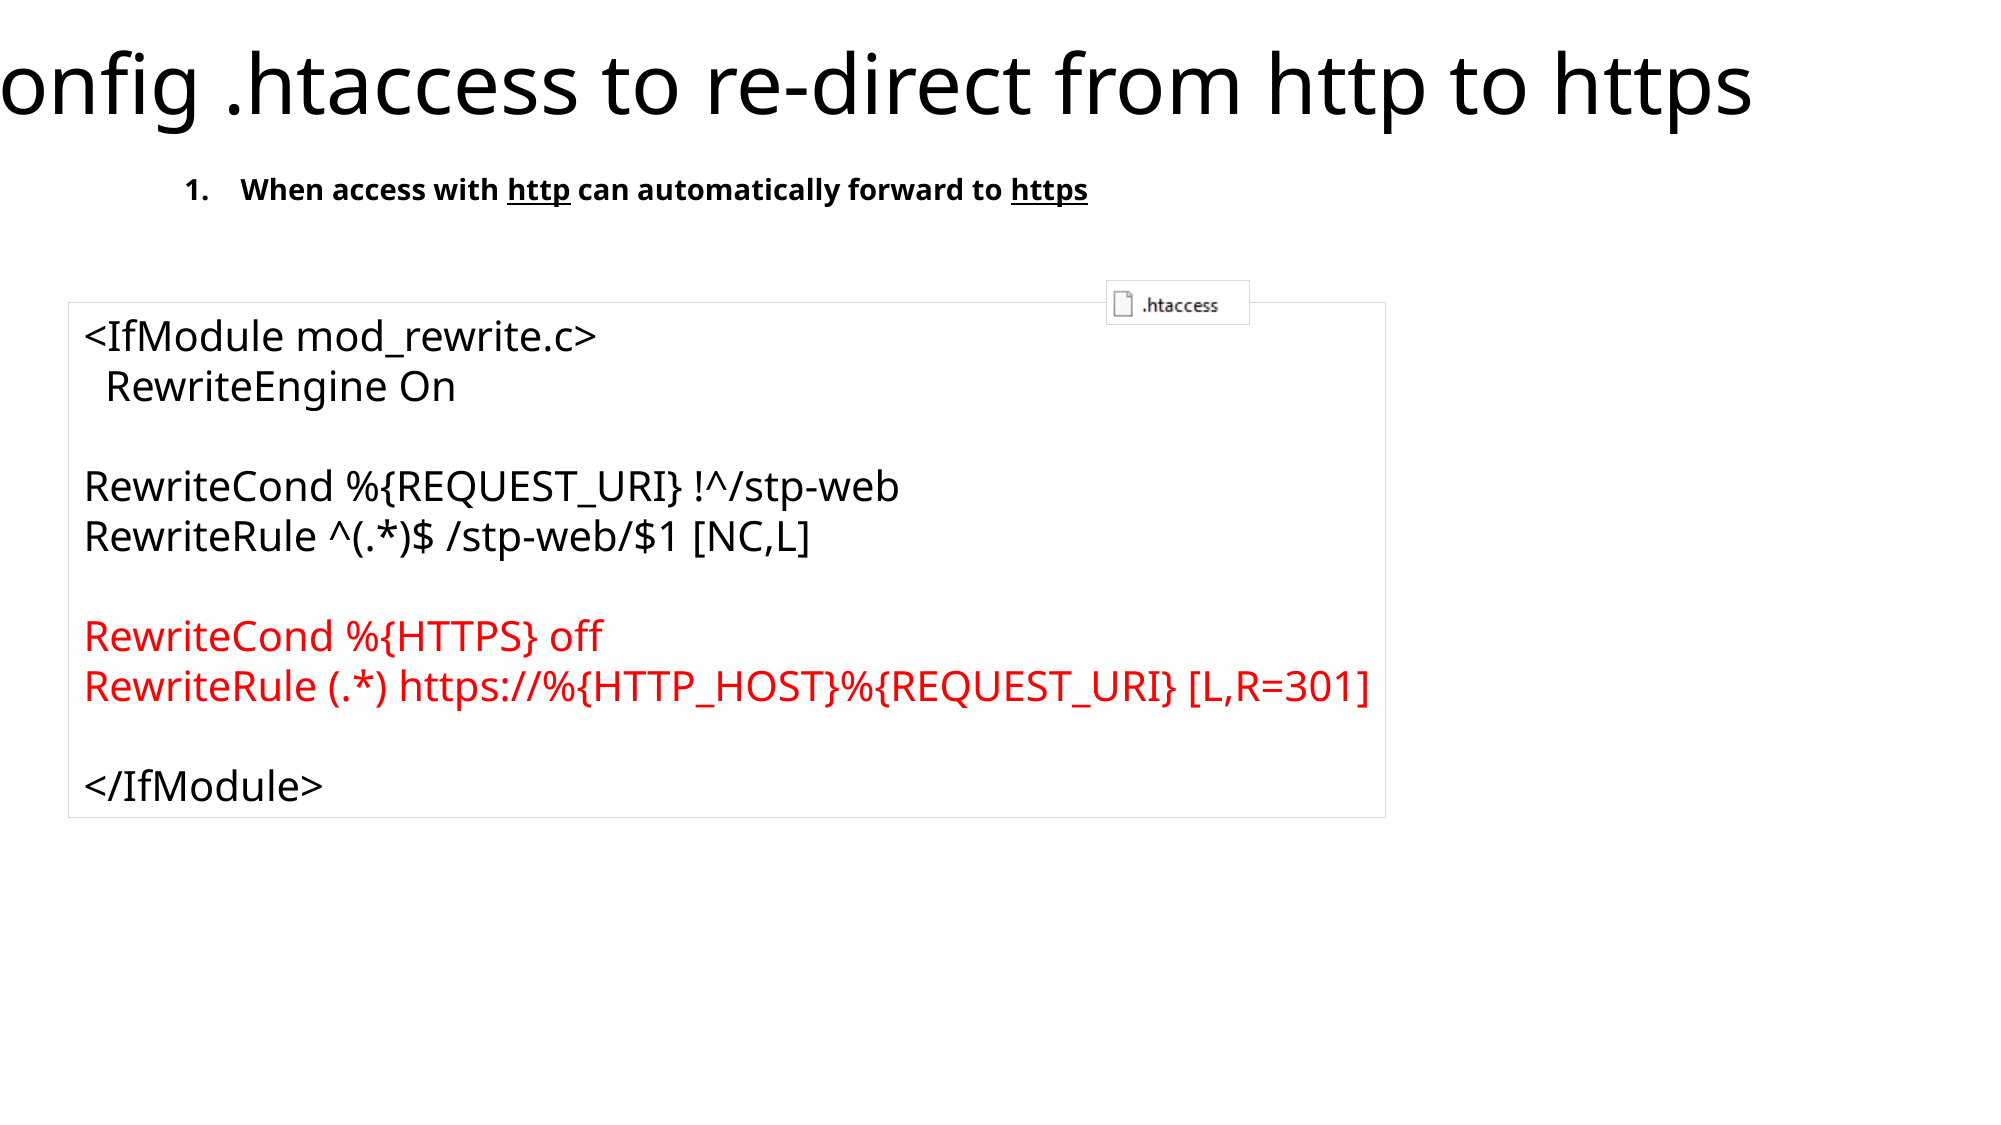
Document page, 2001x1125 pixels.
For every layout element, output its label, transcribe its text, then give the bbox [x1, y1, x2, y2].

picture [1106, 280, 1250, 325]
text_box <IfModule mod_rewrite.c> RewriteEngine On RewriteCond %{REQUEST_URI} !^/stp-web RewriteRule ^(.*)$ /stp-web/$1 [NC,L] RewriteCond %{HTTPS} off RewriteRule (.*) https://%{HTTP_HOST}%{REQUEST_URI} [L,R=301] </IfModule> [68, 302, 1386, 818]
text_box 6. Config .htaccess to re-direct from http to https [0, 23, 1771, 139]
text_box When access with http can automatically forward to https [169, 163, 1425, 249]
